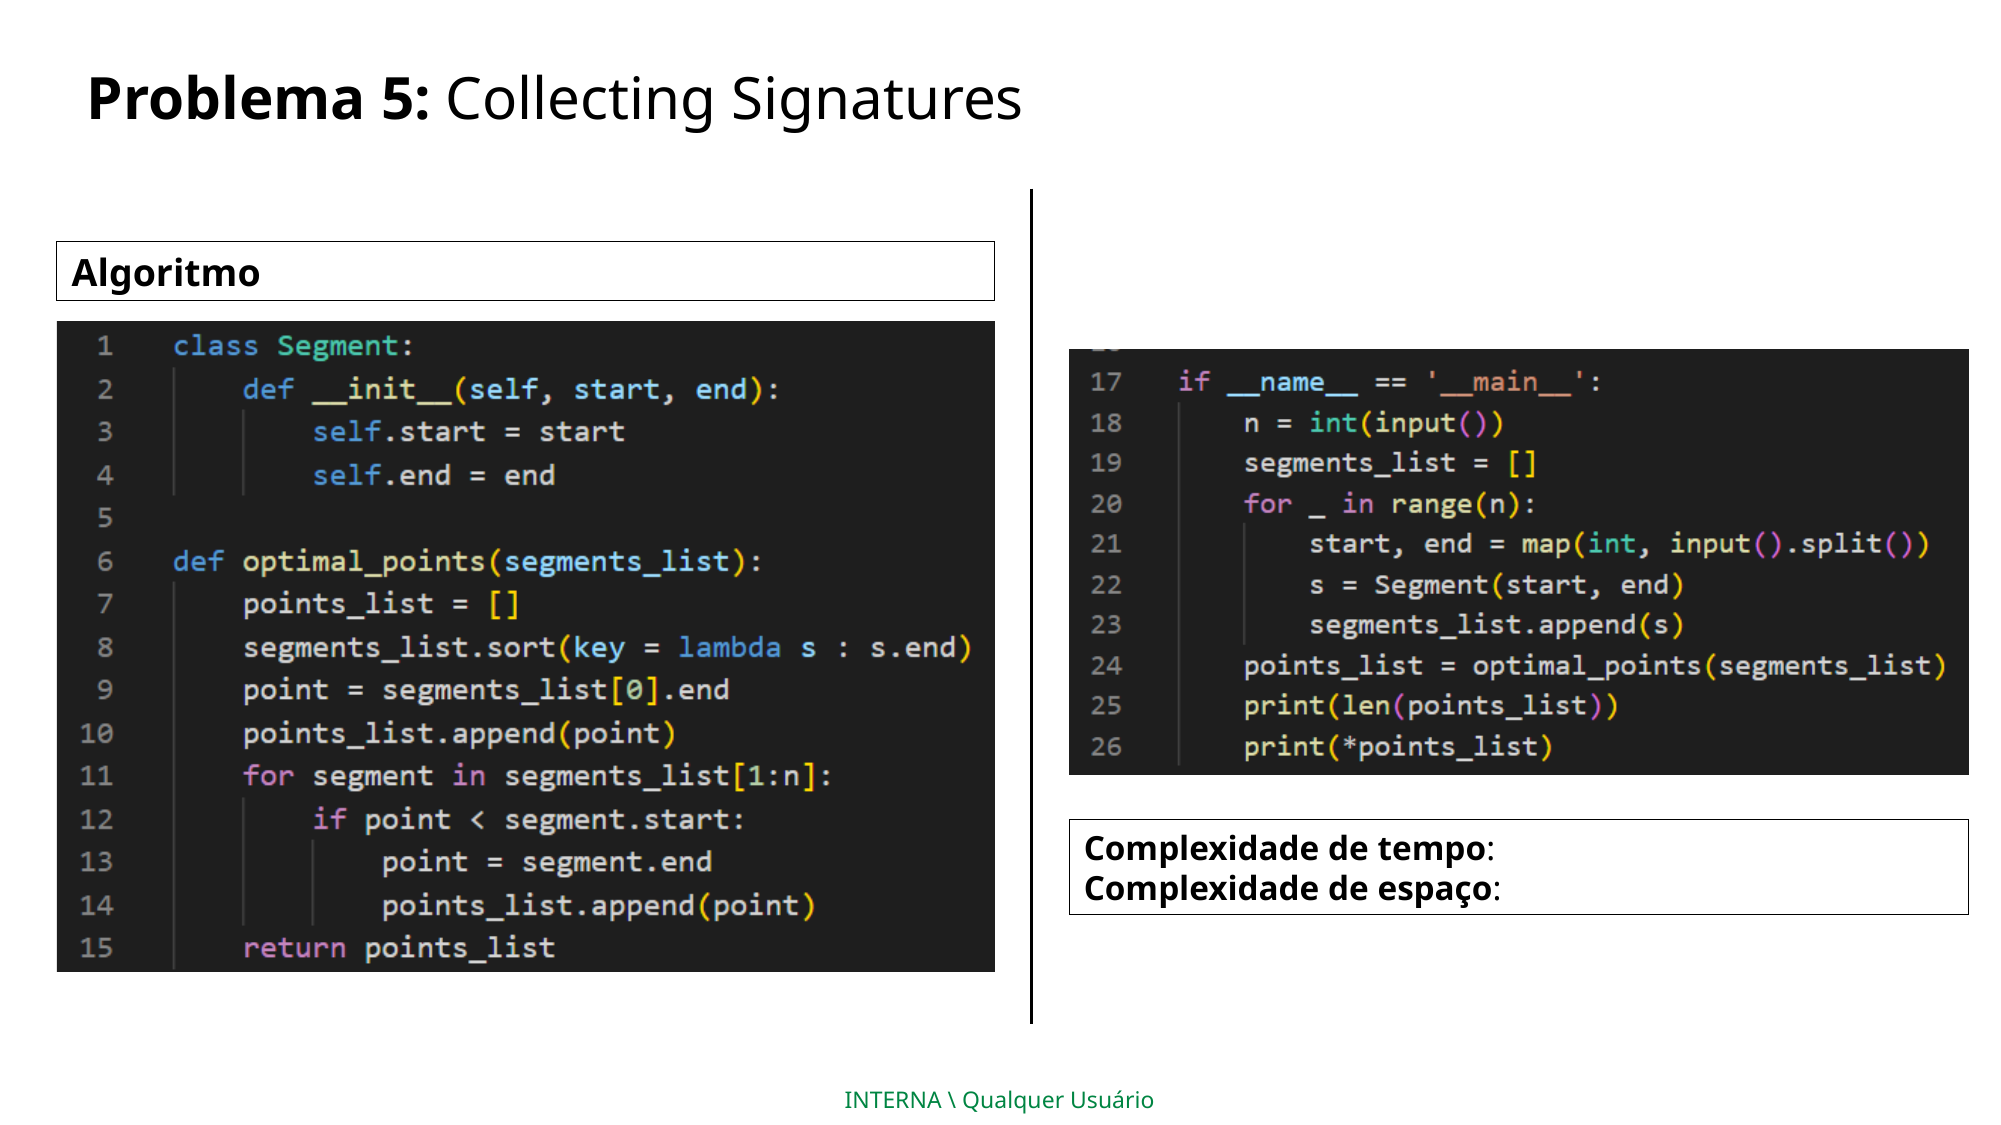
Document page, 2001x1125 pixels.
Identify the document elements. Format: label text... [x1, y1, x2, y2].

text_box Algoritmo [56, 241, 995, 301]
picture [56, 321, 995, 972]
picture [1068, 349, 1969, 776]
title Problema 5: Collecting Signatures [71, 40, 1944, 162]
